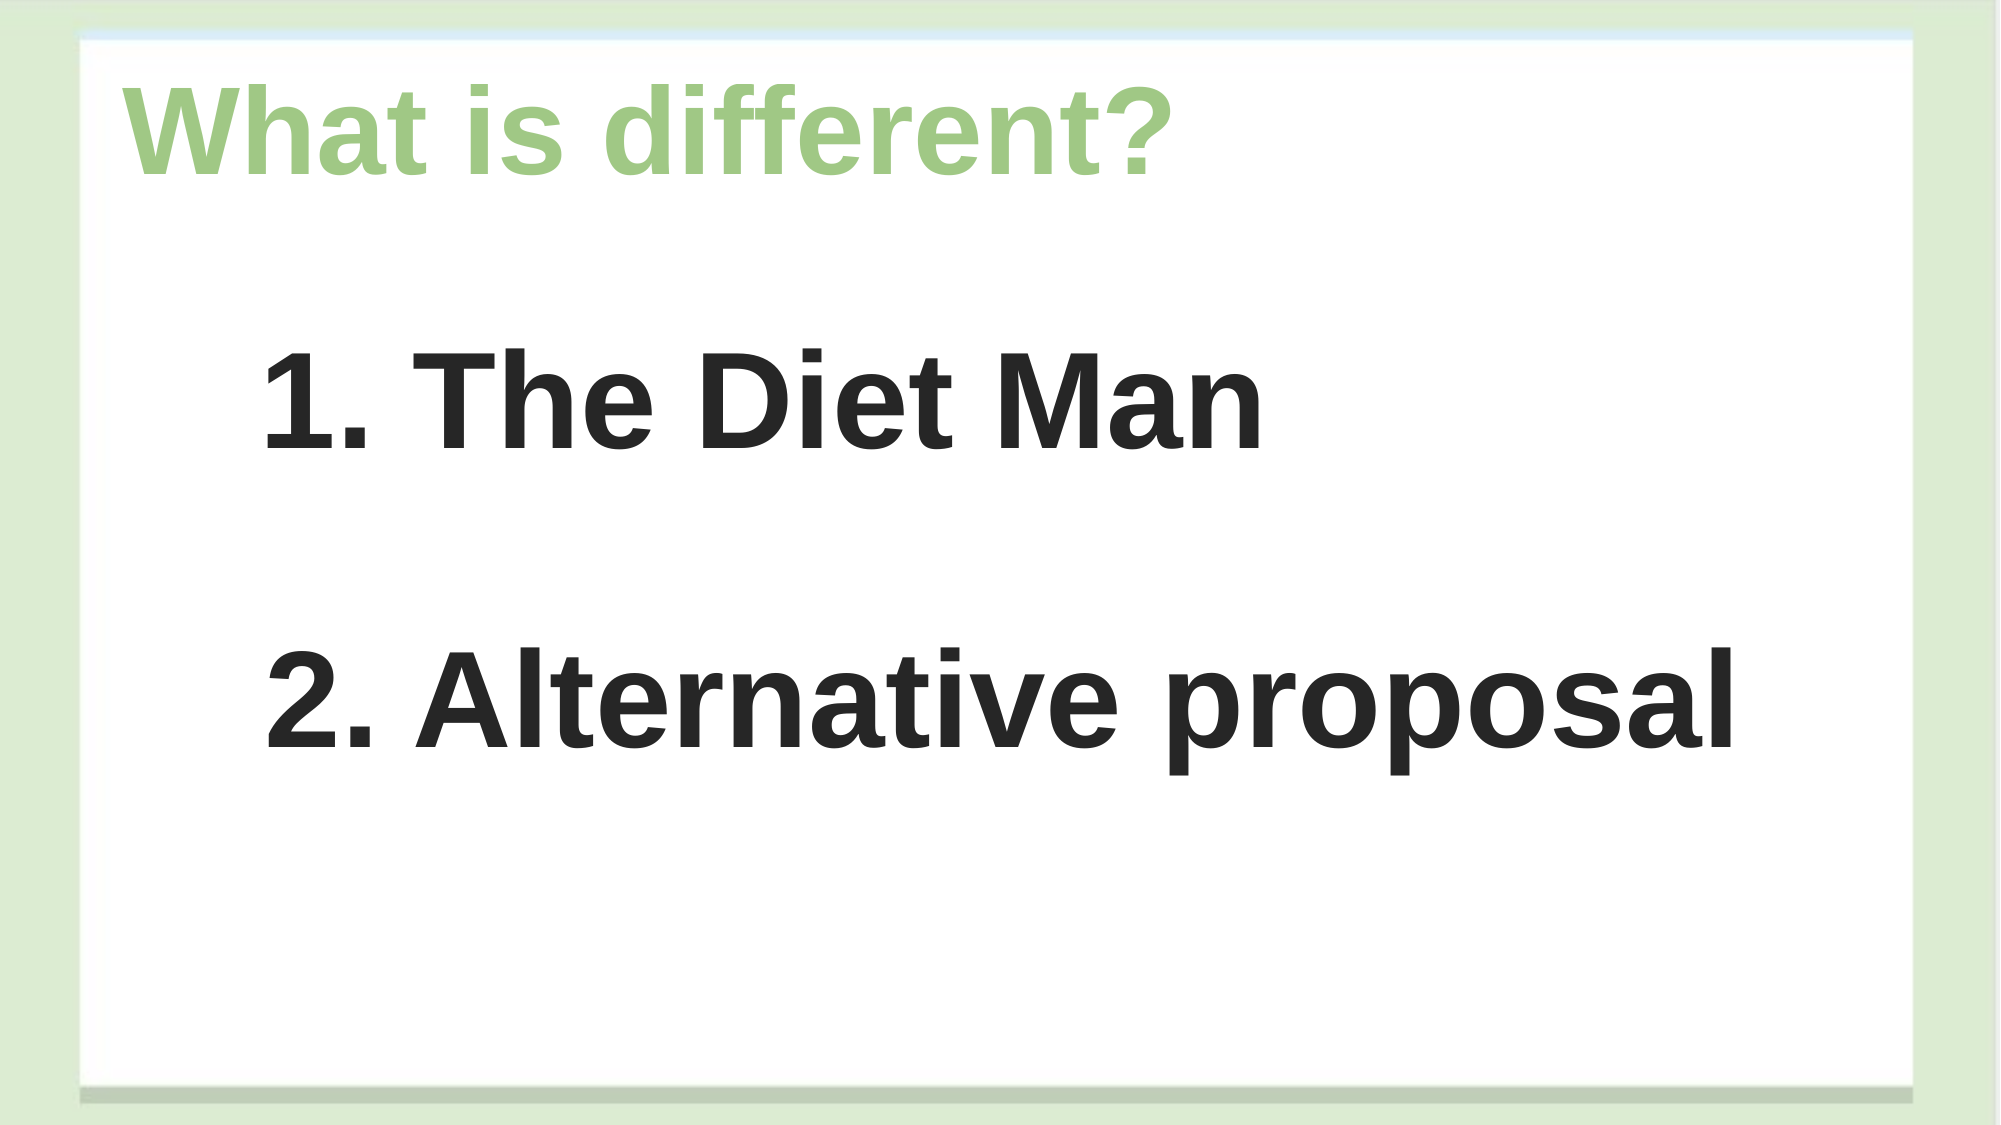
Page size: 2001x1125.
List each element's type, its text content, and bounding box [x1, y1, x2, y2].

text_box 1. The Diet Man [244, 303, 1284, 484]
text_box What is different? [107, 42, 1194, 208]
text_box 2. Alternative proposal [249, 602, 1758, 783]
